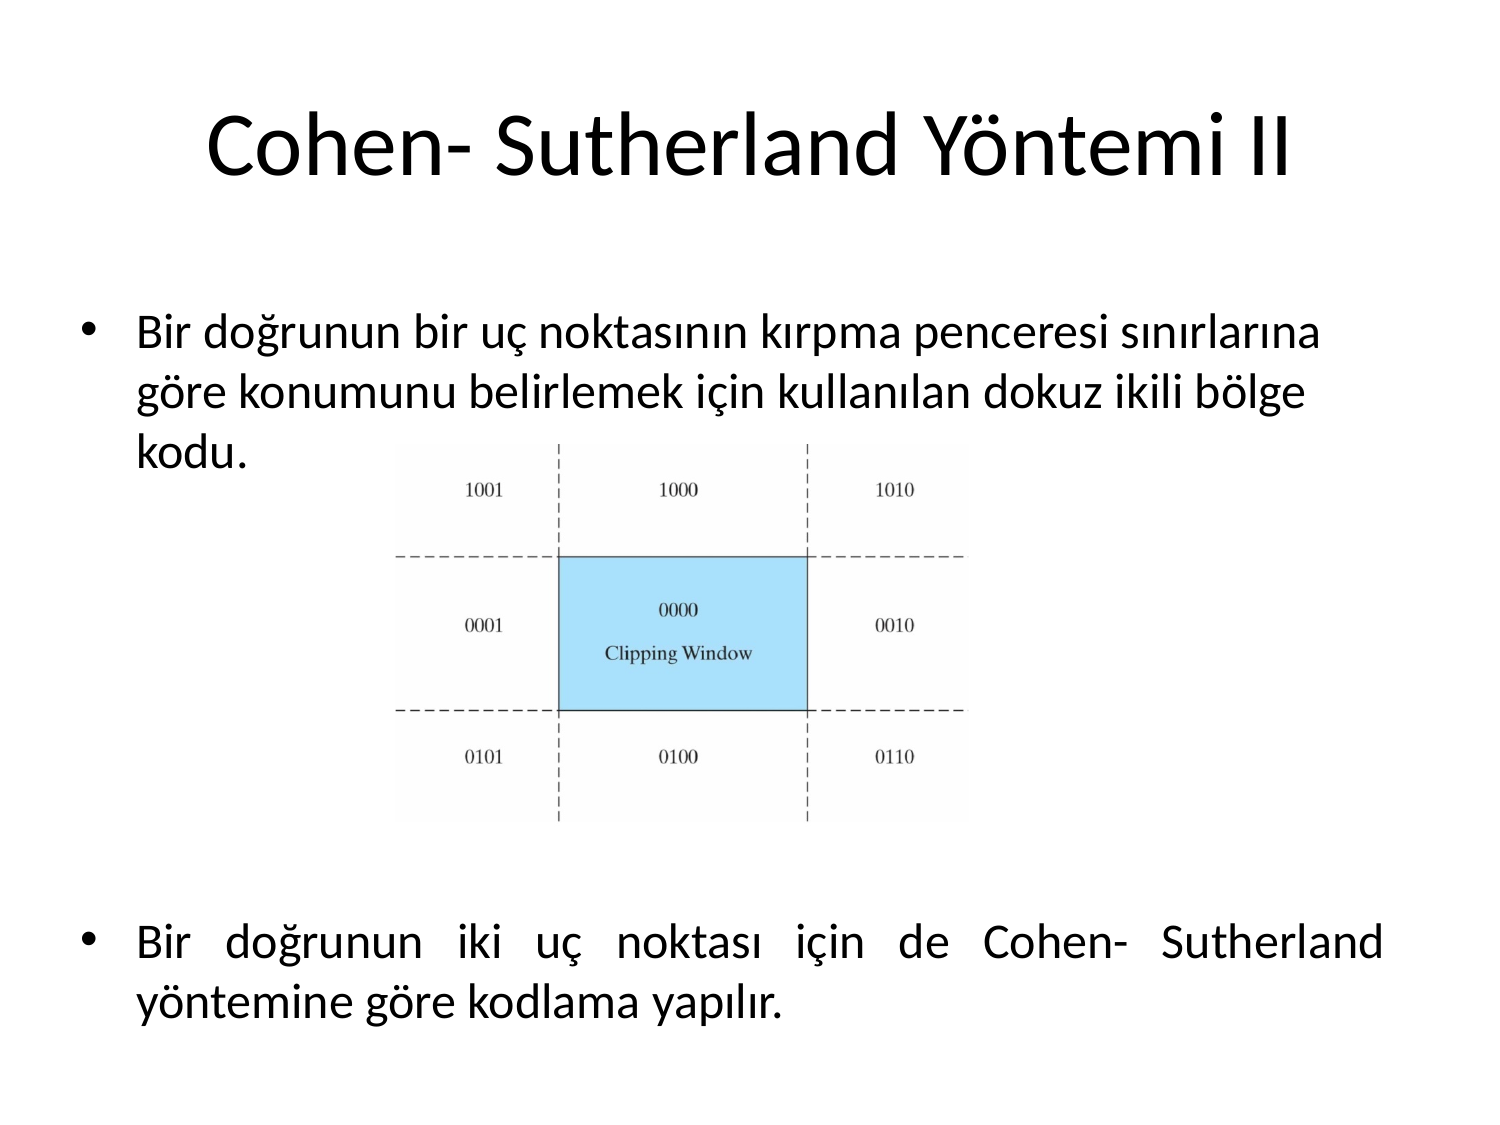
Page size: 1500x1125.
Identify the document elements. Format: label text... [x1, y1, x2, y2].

list Bir doğrunun bir uç noktasının kırpma penceresi sınırlarına göre konumunu belirlemek için kullanılan dokuz ikili bölge kodu. Bir doğrunun iki uç noktası için de Cohen- Sutherland yöntemine göre kodlama yapılır. [64, 290, 1400, 799]
picture [395, 444, 969, 827]
title Cohen- Sutherland Yöntemi II [75, 45, 1425, 233]
